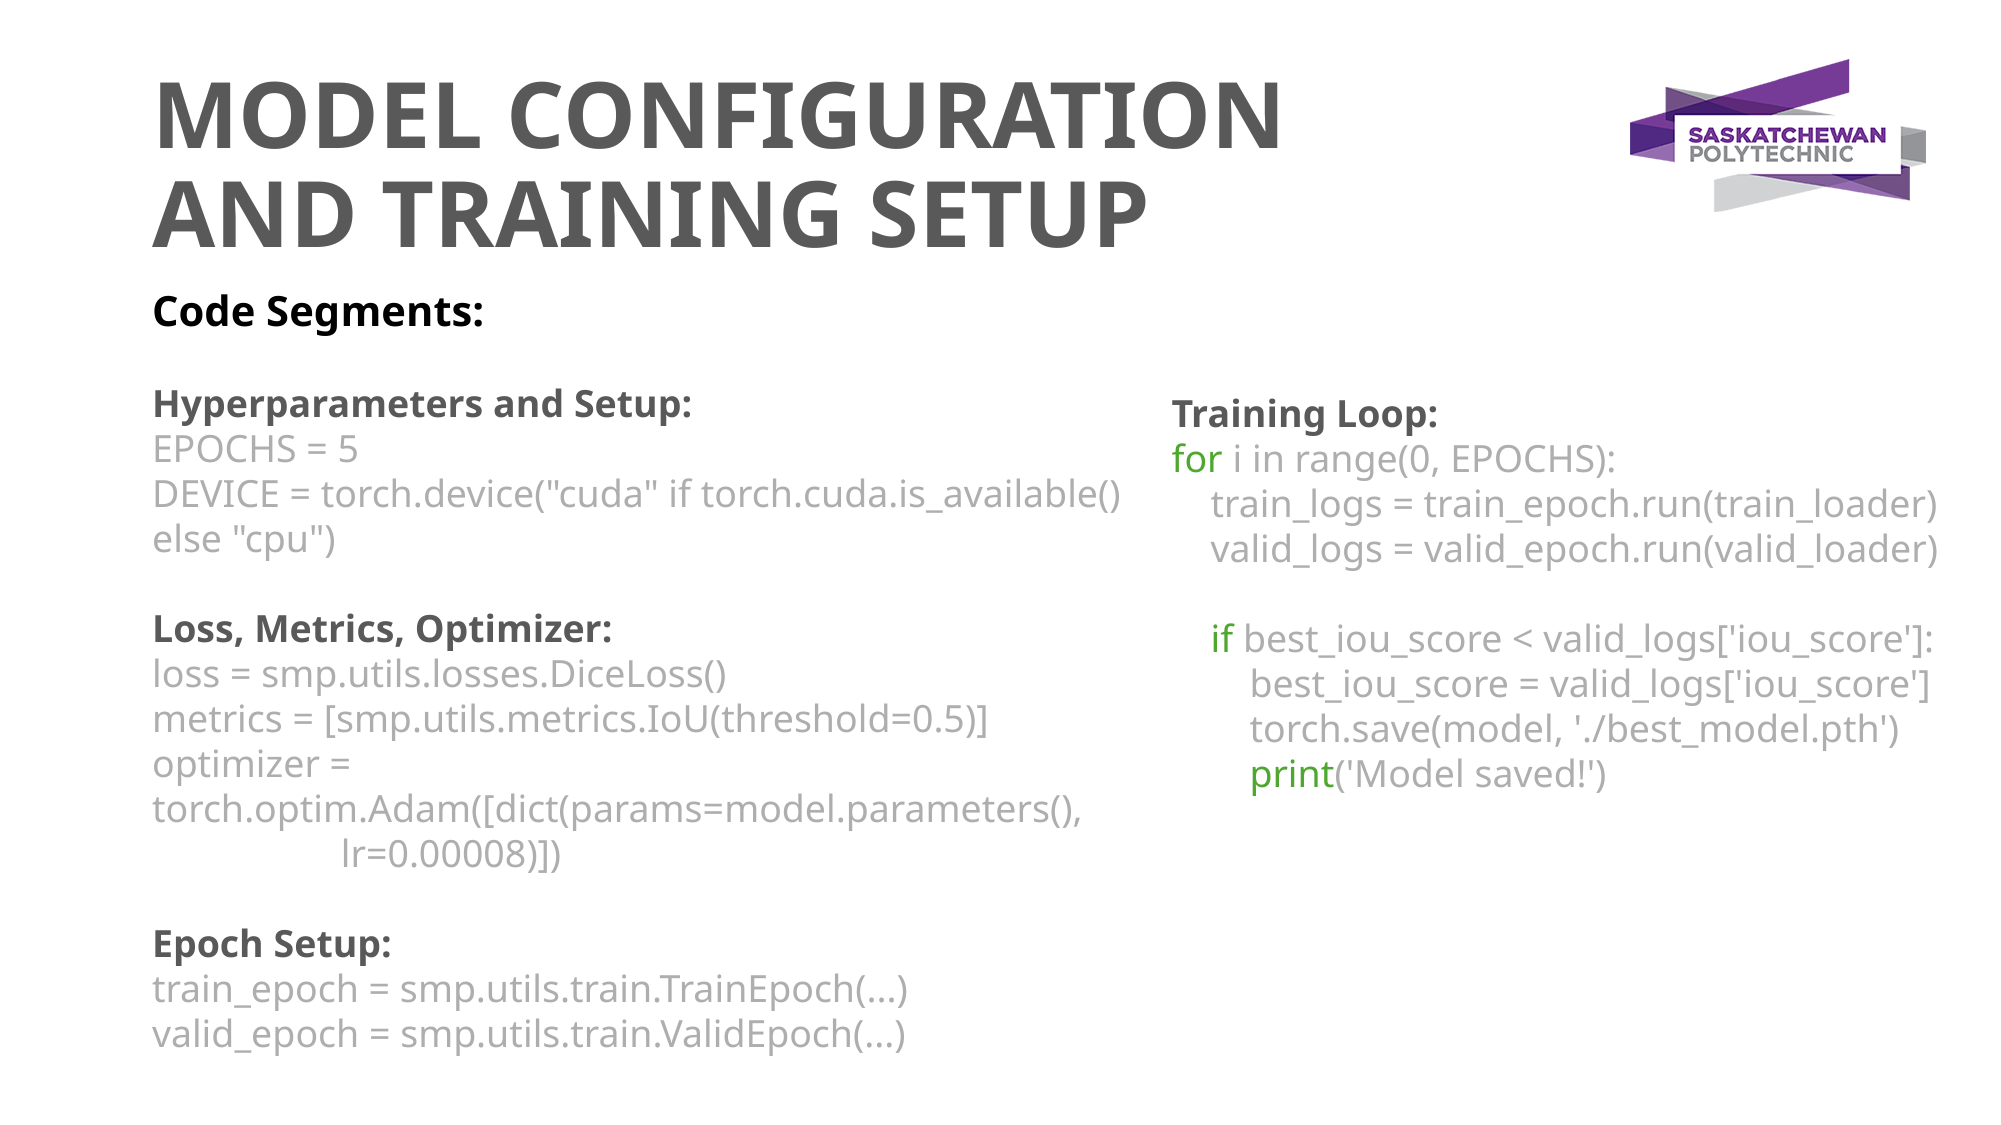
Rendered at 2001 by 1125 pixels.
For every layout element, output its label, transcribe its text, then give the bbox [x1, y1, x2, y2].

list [1629, 59, 1927, 213]
title MODEL CONFIGURATION AND TRAINING SETUP [137, 59, 1436, 278]
text_box Code Segments: Hyperparameters and Setup: EPOCHS = 5 DEVICE = torch.device("cuda" if torch.cuda.is_available() else "cpu") Loss, Metrics, Optimizer: loss = smp.utils.losses.DiceLoss() metrics = [smp.utils.metrics.IoU(threshold=0.5)] optimizer = torch.optim.Adam([dict(params=model.parameters(), lr=0.00008)]) Epoch Setup: train_epoch = smp.utils.train.TrainEpoch(...) valid_epoch = smp.utils.train.ValidEpoch(...) [137, 277, 1204, 1125]
text_box Training Loop: for i in range(0, EPOCHS): train_logs = train_epoch.run(train_loader) valid_logs = valid_epoch.run(valid_loader) if best_iou_score < valid_logs['iou_score']: best_iou_score = valid_logs['iou_score'] torch.save(model, './best_model.pth') print('Model saved!') [1156, 382, 1954, 803]
